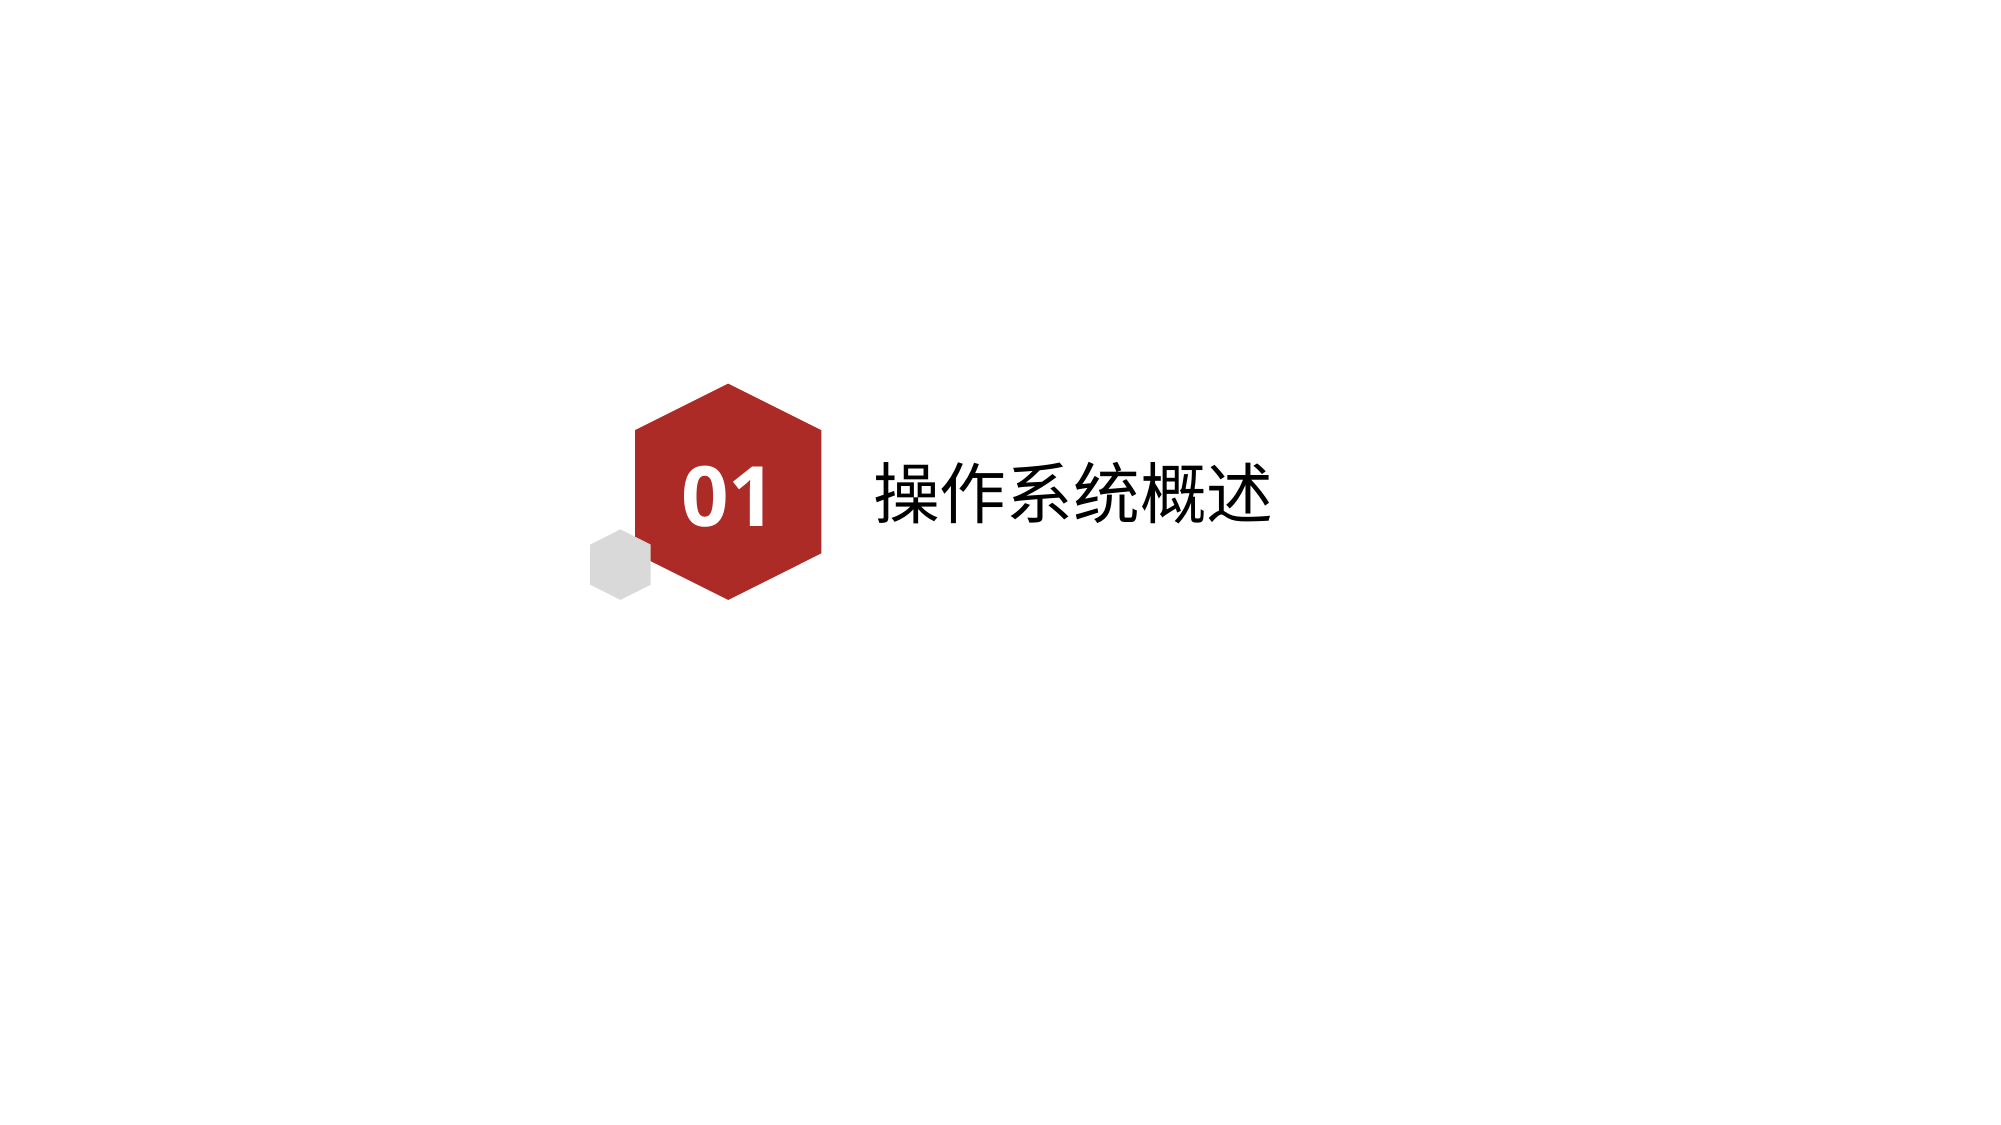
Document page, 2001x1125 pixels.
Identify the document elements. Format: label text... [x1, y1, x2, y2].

title 操作系统概述 [858, 453, 1950, 672]
list 01 [636, 404, 822, 594]
